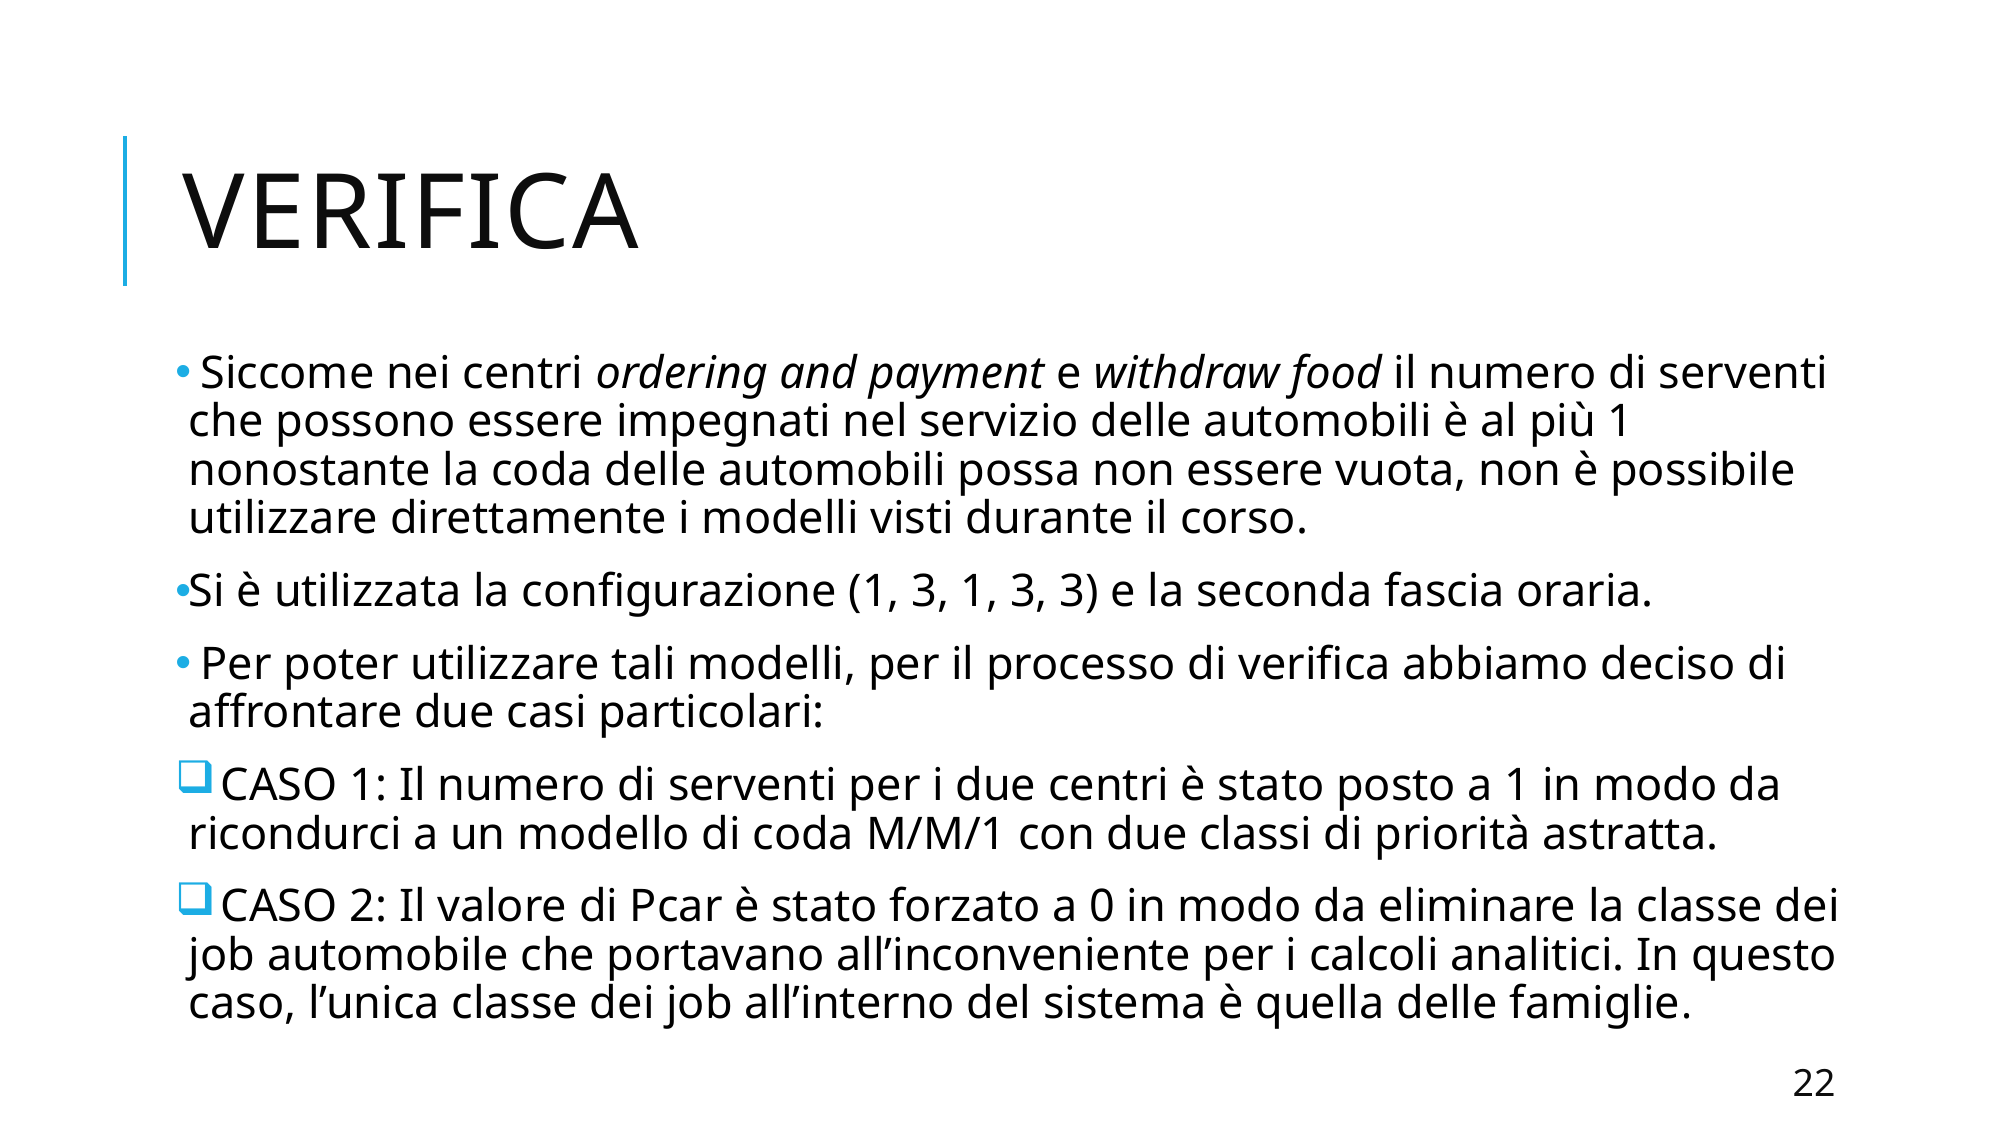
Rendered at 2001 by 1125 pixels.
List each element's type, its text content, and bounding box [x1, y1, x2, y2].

list Siccome nei centri ordering and payment e withdraw food il numero di serventi che possono essere impegnati nel servizio delle automobili è al più 1 nonostante la coda delle automobili possa non essere vuota, non è possibile utilizzare direttamente i modelli visti durante il corso. Si è utilizzata la configurazione (1, 3, 1, 3, 3) e la seconda fascia oraria. Per poter utilizzare tali modelli, per il processo di verifica abbiamo deciso di affrontare due casi particolari: CASO 1: Il numero di serventi per i due centri è stato posto a 1 in modo da ricondurci a un modello di coda M/M/1 con due classi di priorità astratta. CASO 2: Il valore di Pcar è stato forzato a 0 in modo da eliminare la classe dei job automobile che portavano all’inconveniente per i calcoli analitici. In questo caso, l’unica classe dei job all’interno del sistema è quella delle famiglie. [168, 341, 1856, 1052]
slide_number 22 [1777, 1061, 1938, 1107]
title VERIFICA [168, 96, 1763, 341]
